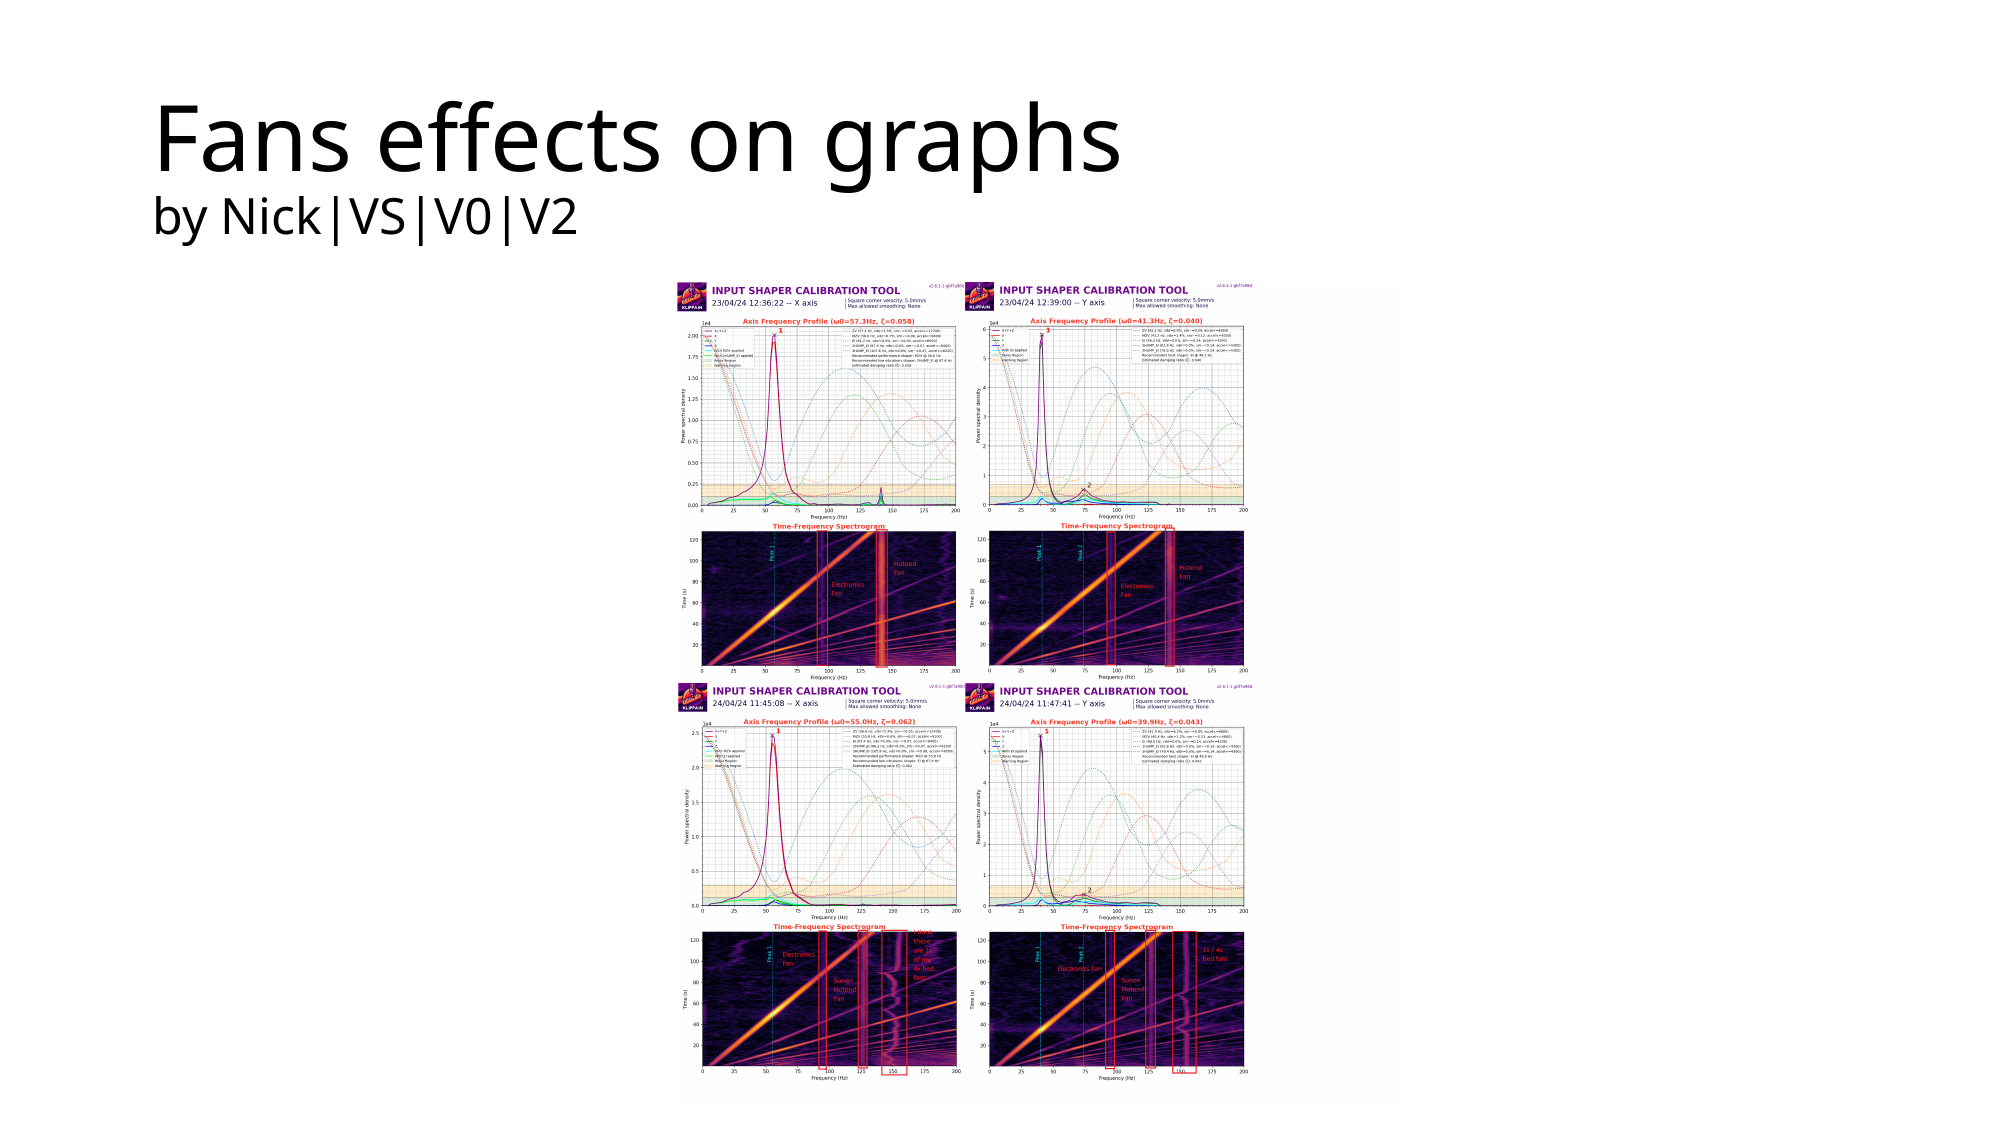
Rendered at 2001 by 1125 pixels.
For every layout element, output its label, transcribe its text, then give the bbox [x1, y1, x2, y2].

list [677, 282, 1403, 1109]
title Fans effects on graphs by Nick|VS|V0|V2 [137, 59, 1863, 278]
